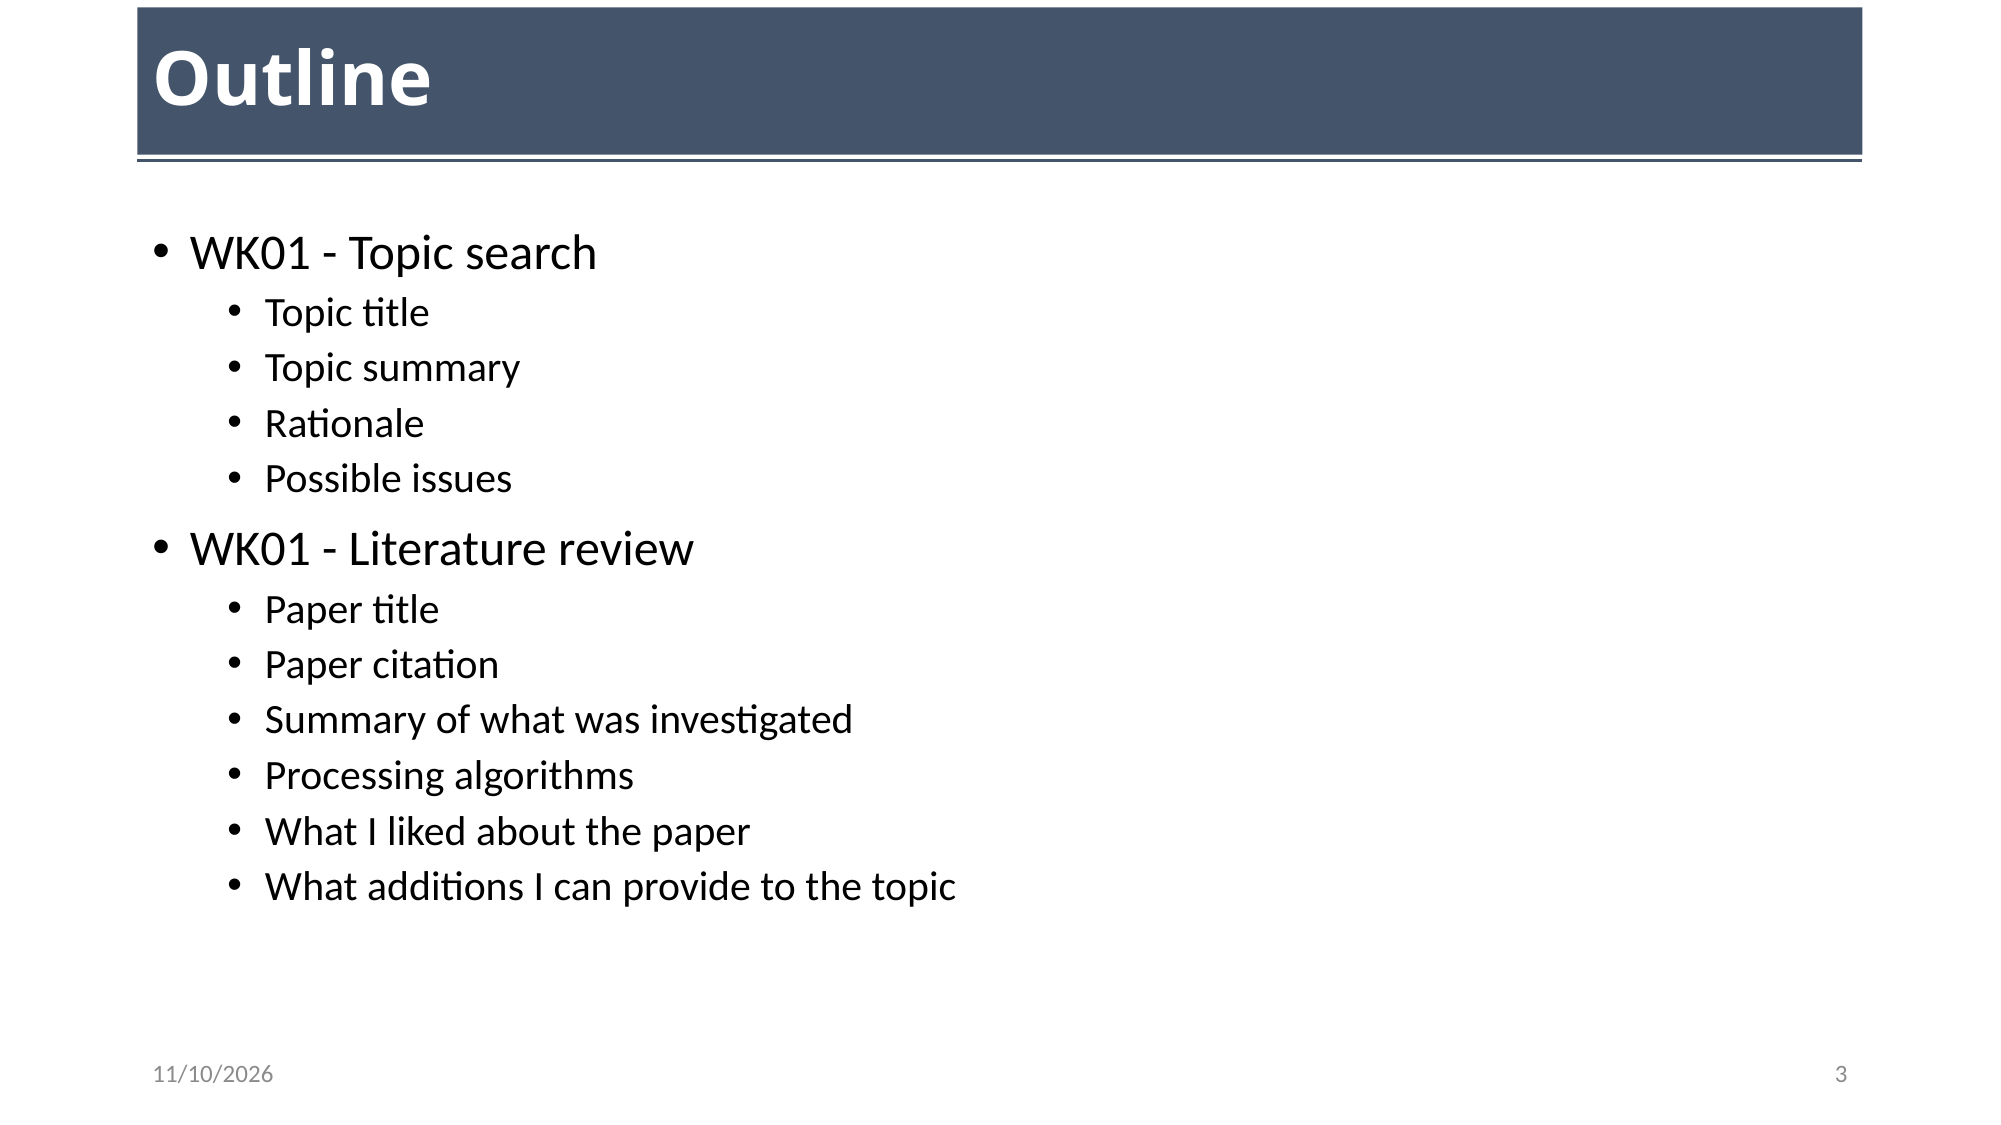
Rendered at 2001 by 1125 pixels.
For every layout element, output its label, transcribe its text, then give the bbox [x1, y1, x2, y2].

list WK01 - Topic search Topic title Topic summary Rationale Possible issues WK01 - Literature review Paper title Paper citation Summary of what was investigated Processing algorithms What I liked about the paper What additions I can provide to the topic [137, 218, 1863, 1014]
title Outline [137, 7, 1863, 155]
slide_number 3 [1412, 1042, 1863, 1103]
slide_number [137, 1042, 588, 1103]
